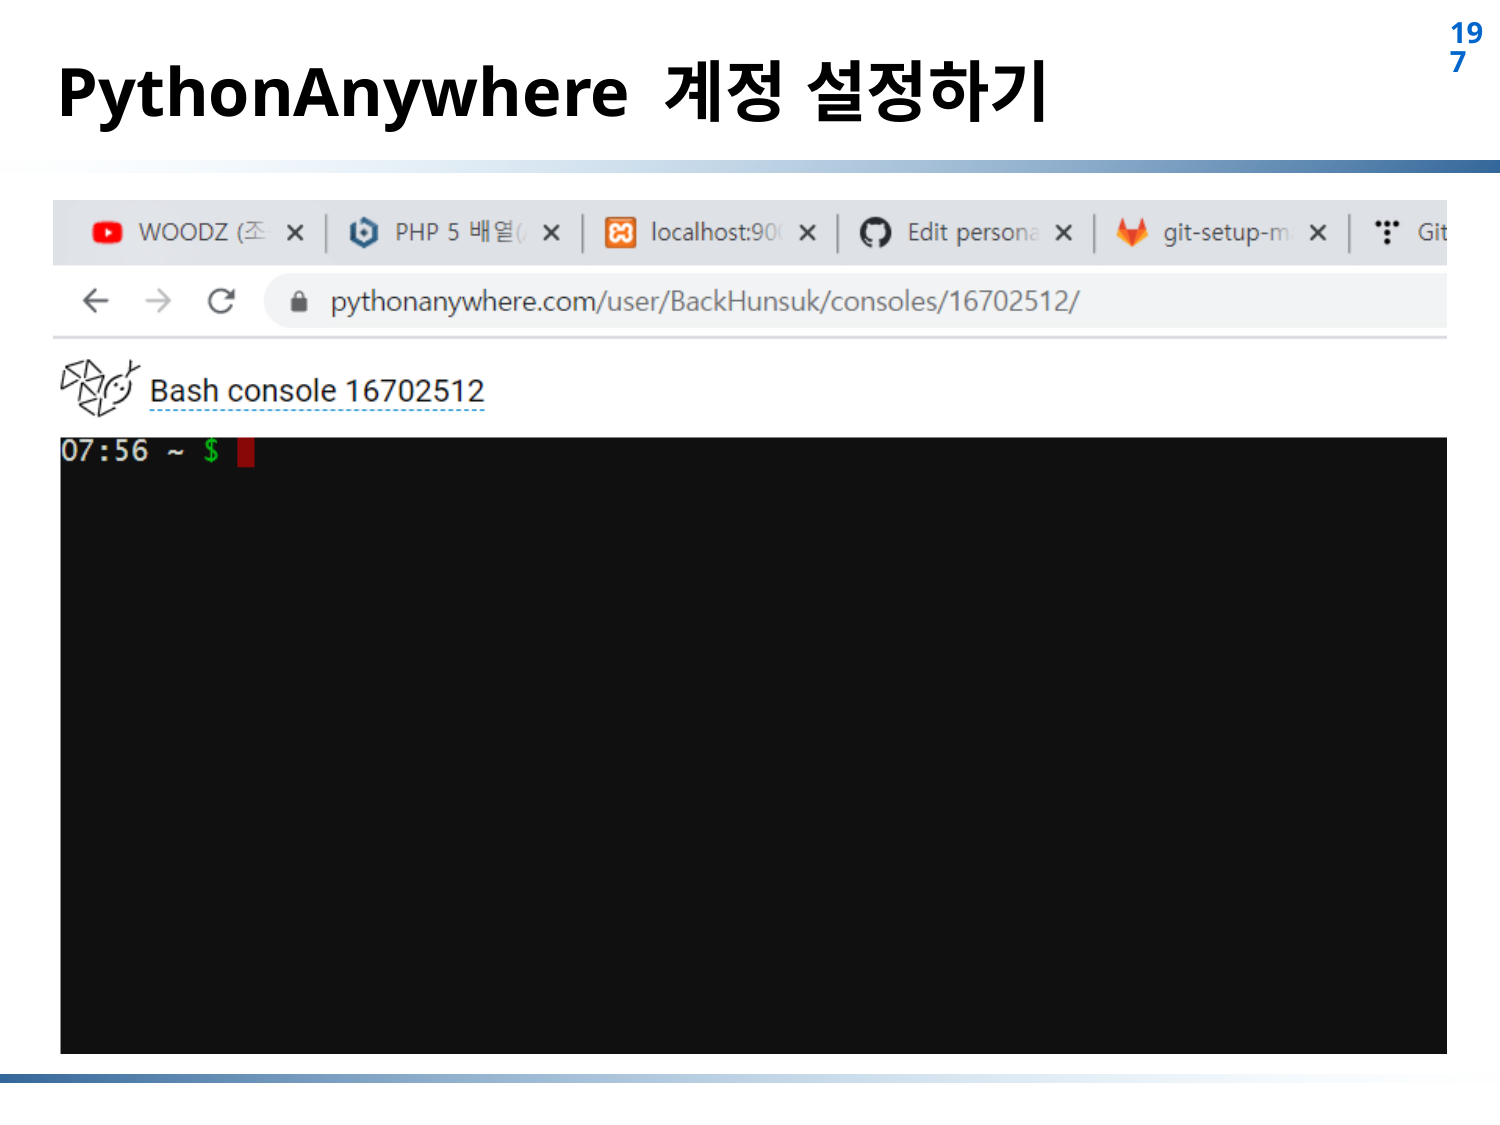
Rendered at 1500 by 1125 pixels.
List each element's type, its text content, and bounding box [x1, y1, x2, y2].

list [53, 200, 1447, 1055]
title PythonAnywhere 계정 설정하기 [41, 19, 1424, 161]
